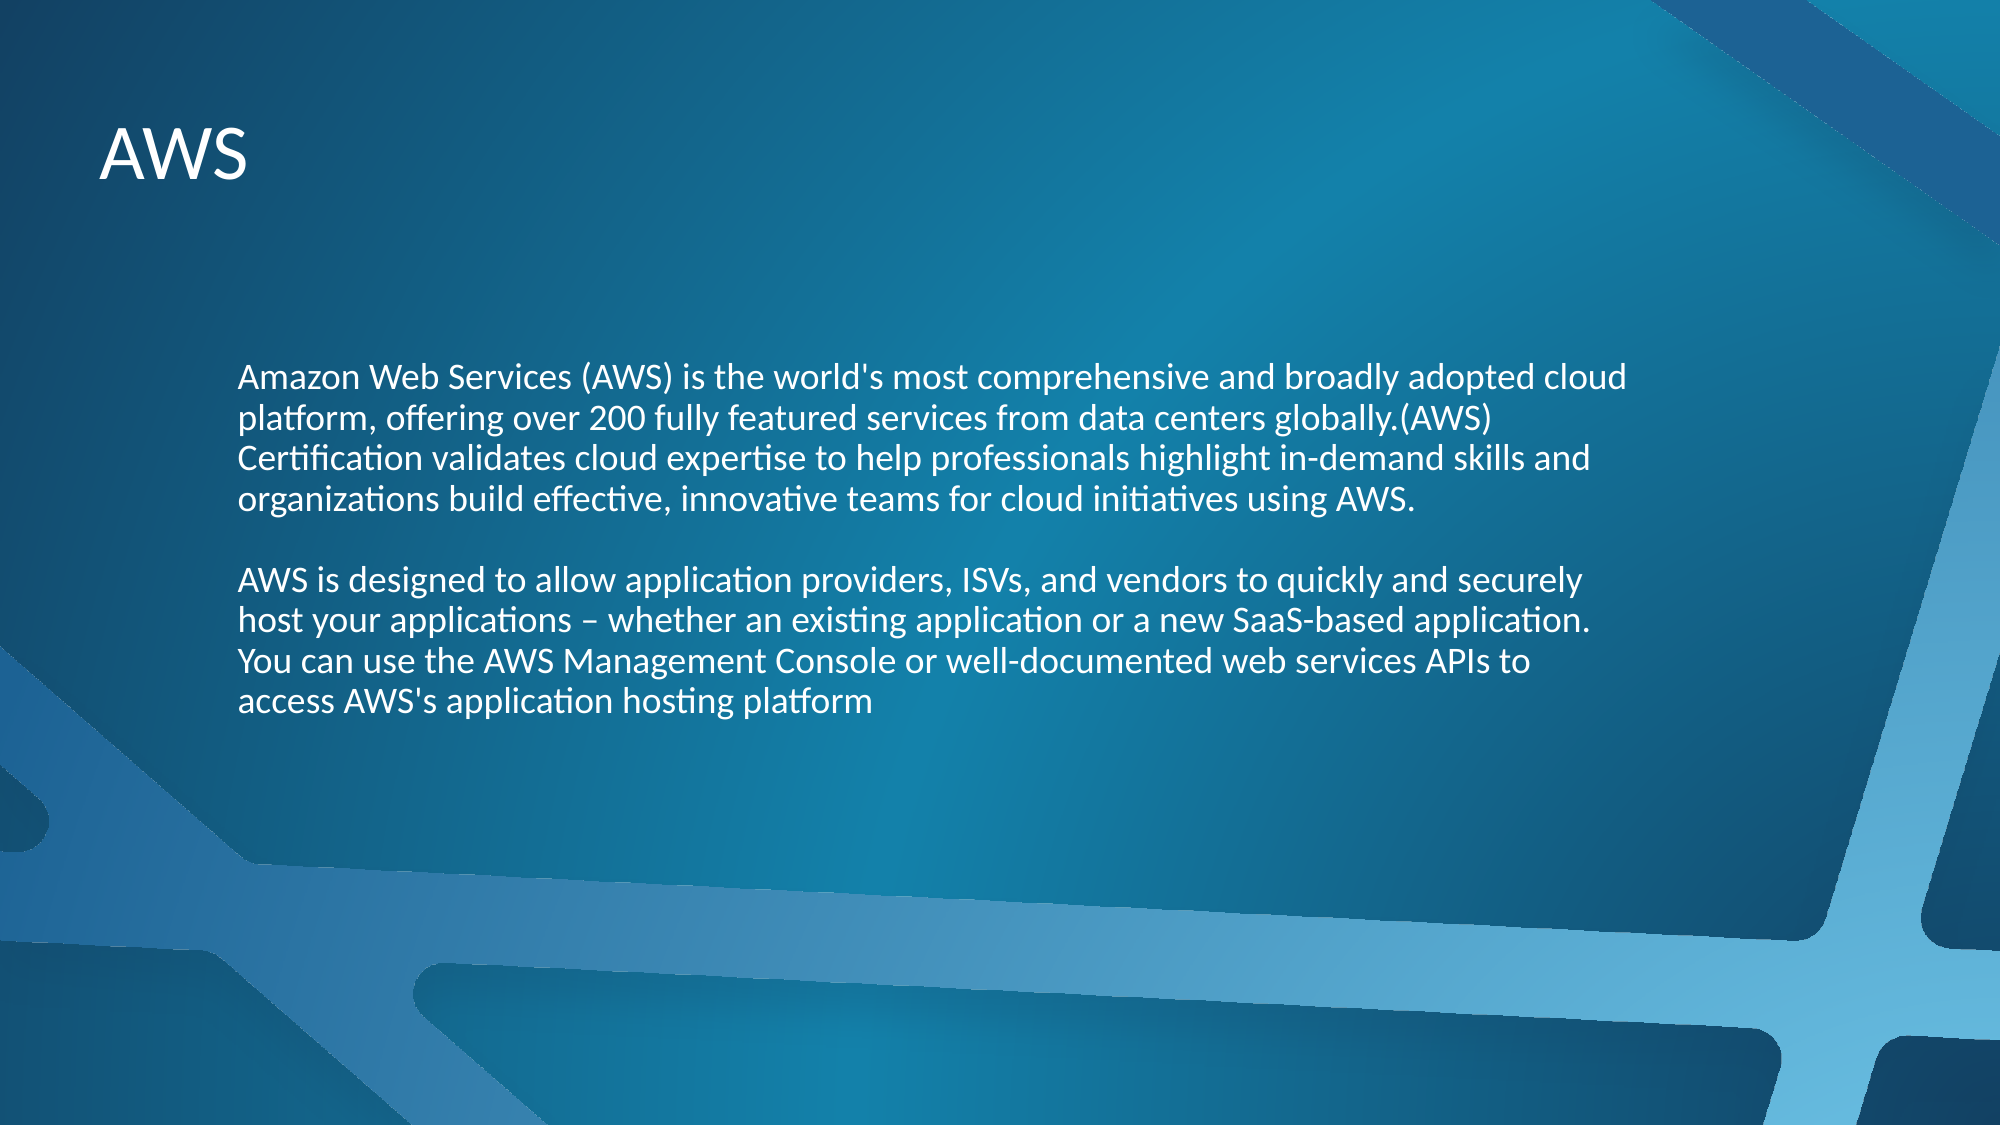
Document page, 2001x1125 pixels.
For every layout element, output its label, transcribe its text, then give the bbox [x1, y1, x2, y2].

title AWS [99, 99, 1800, 196]
subtitle Amazon Web Services (AWS) is the world's most comprehensive and broadly adopted cloud platform, offering over 200 fully featured services from data centers globally.(AWS) Certification validates cloud expertise to help professionals highlight in-demand skills and organizations build effective, innovative teams for cloud initiatives using AWS. AWS is designed to allow application providers, ISVs, and vendors to quickly and securely host your applications – whether an existing application or a new SaaS-based application. You can use the AWS Management Console or well-documented web services APIs to access AWS's application hosting platform [237, 312, 1638, 849]
picture [0, 0, 2000, 1125]
